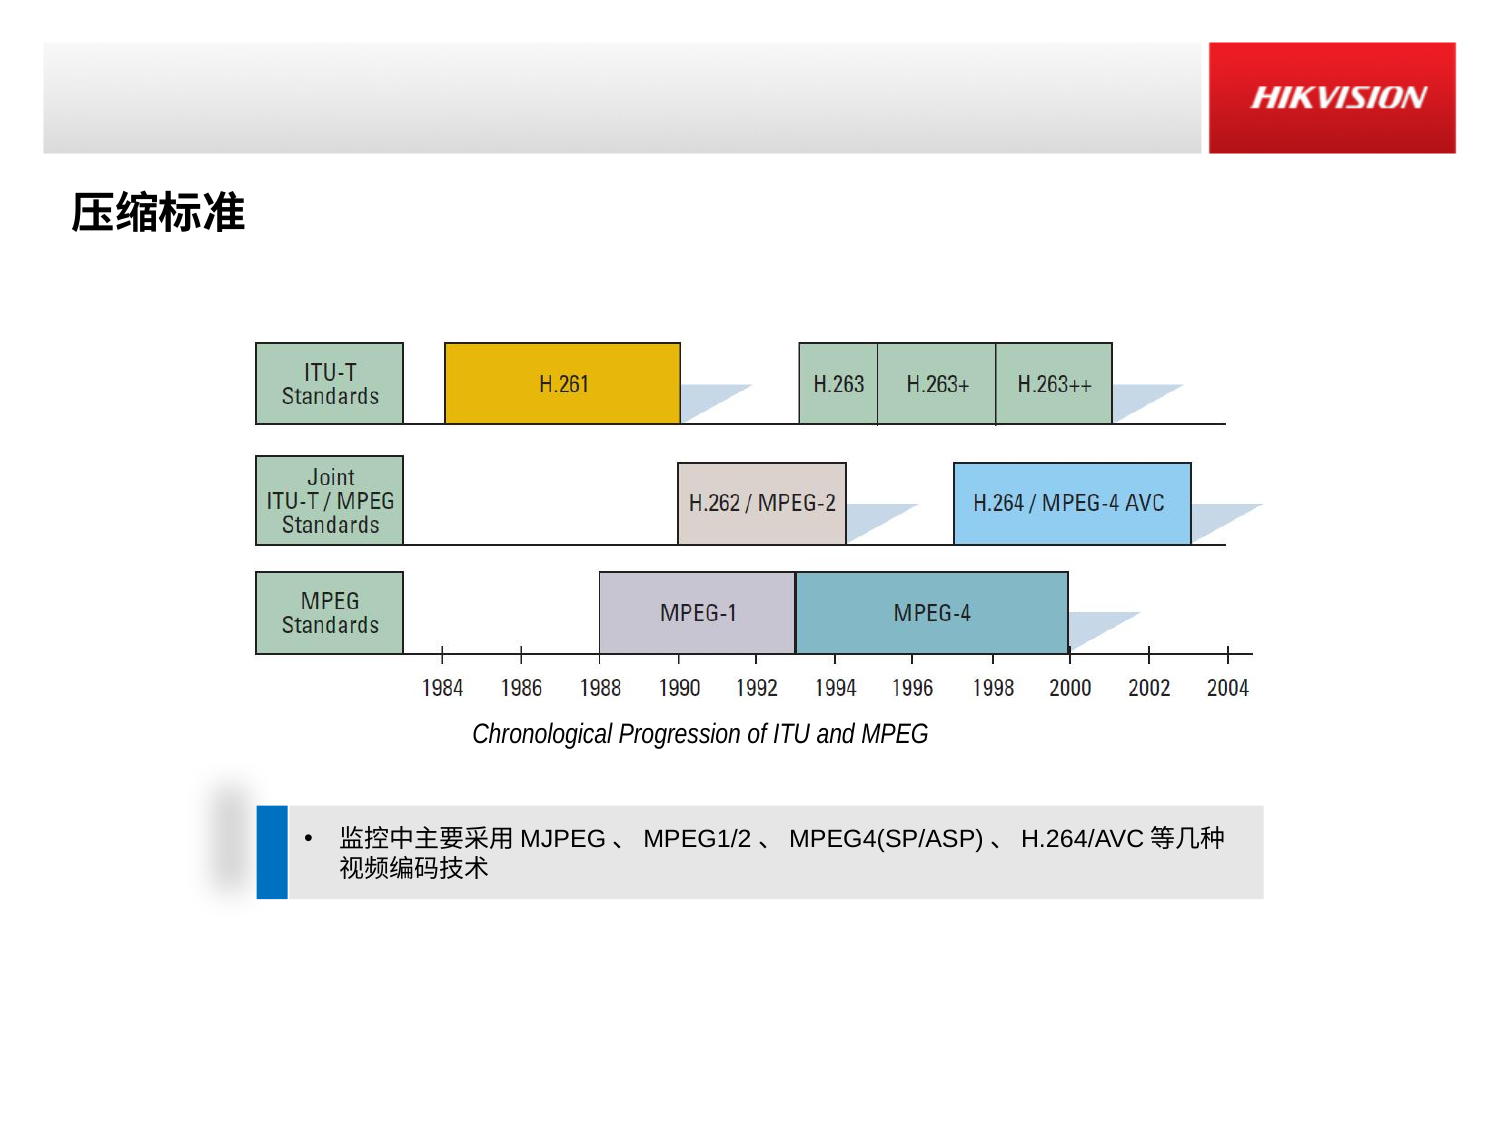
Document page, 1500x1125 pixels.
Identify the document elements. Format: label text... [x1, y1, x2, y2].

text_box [256, 805, 1264, 900]
title 压缩标准 [56, 179, 1179, 242]
text_box Chronological Progression of ITU and MPEG [457, 710, 1102, 757]
picture [0, 0, 1500, 1125]
